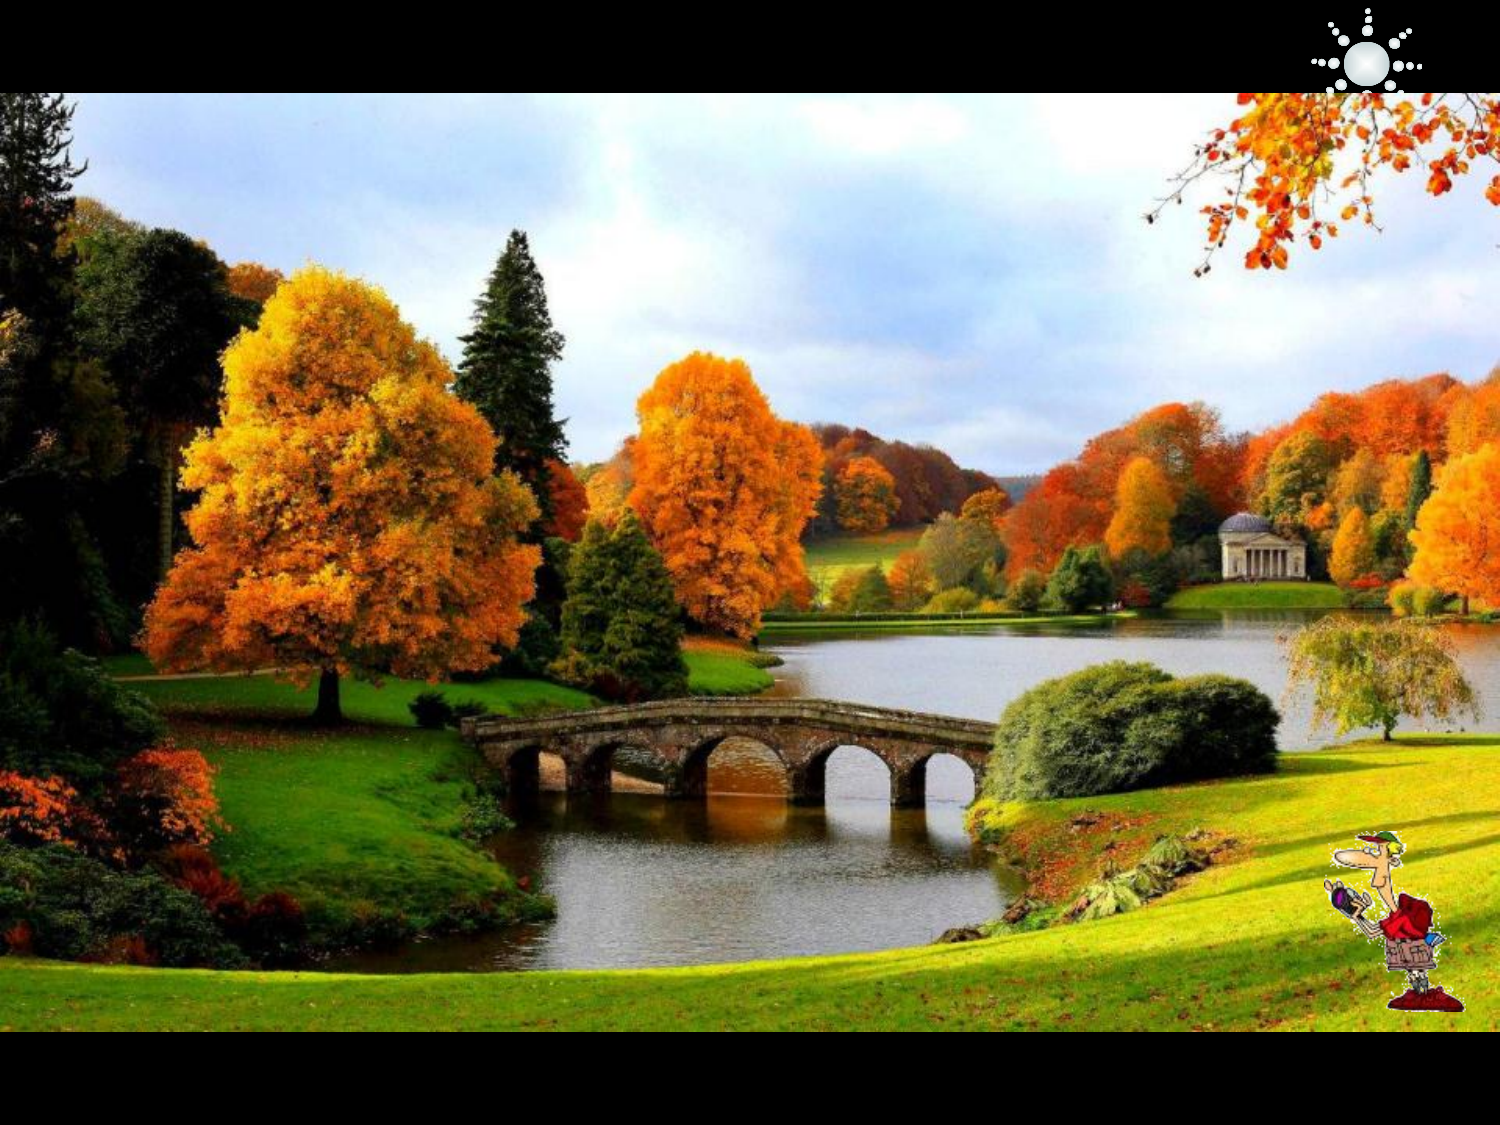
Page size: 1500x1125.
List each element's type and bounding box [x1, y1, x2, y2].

picture [0, 93, 1500, 1032]
